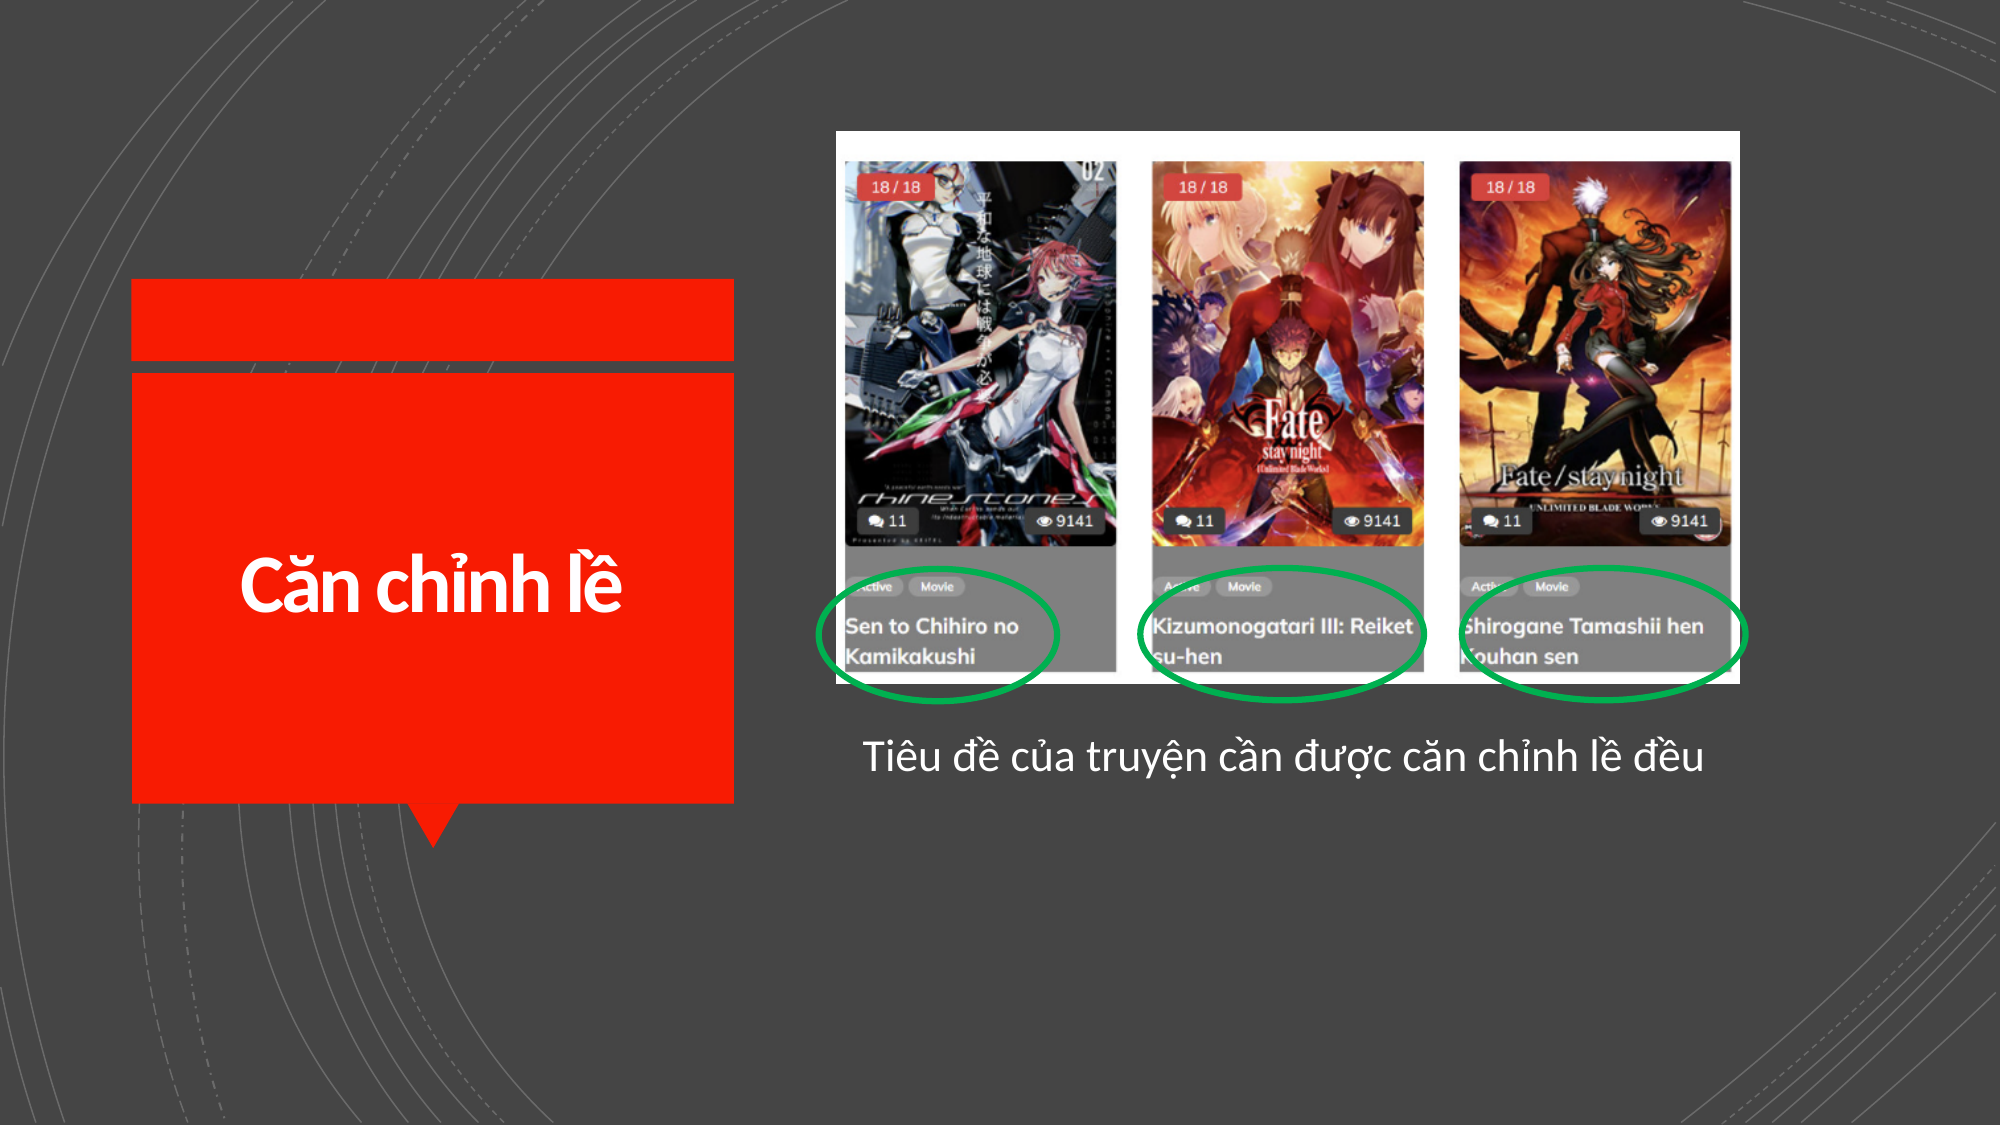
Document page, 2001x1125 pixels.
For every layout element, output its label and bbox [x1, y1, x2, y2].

text_box [0, 0, 1996, 1125]
picture [835, 131, 1741, 685]
text_box [131, 278, 735, 849]
text_box [1996, 0, 2000, 1124]
